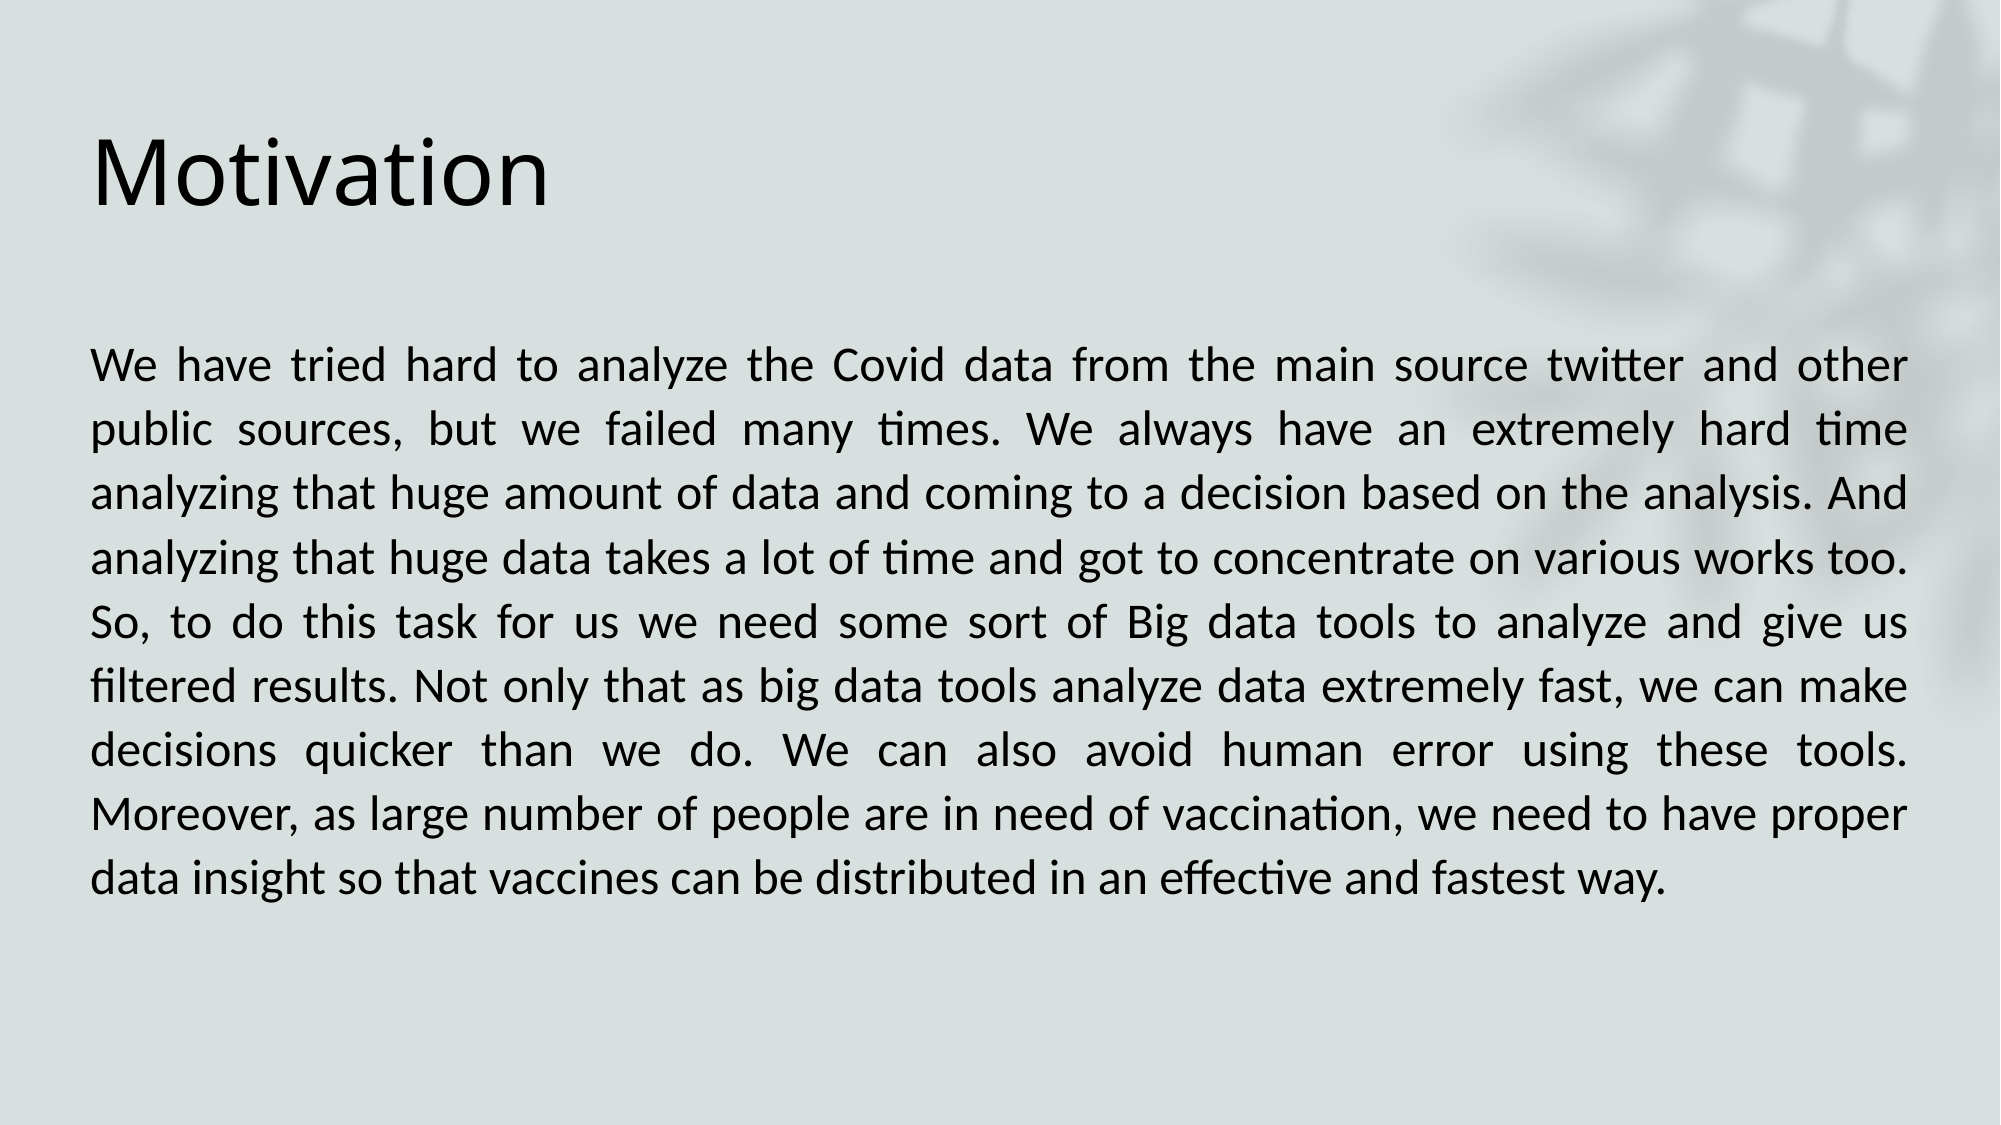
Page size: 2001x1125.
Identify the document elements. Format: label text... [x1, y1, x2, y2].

title Motivation [75, 60, 1863, 278]
list We have tried hard to analyze the Covid data from the main source twitter and other public sources, but we failed many times. We always have an extremely hard time analyzing that huge amount of data and coming to a decision based on the analysis. And analyzing that huge data takes a lot of time and got to concentrate on various works too. So, to do this task for us we need some sort of Big data tools to analyze and give us filtered results. Not only that as big data tools analyze data extremely fast, we can make decisions quicker than we do. We can also avoid human error using these tools. Moreover, as large number of people are in need of vaccination, we need to have proper data insight so that vaccines can be distributed in an effective and fastest way. [75, 319, 1925, 1009]
